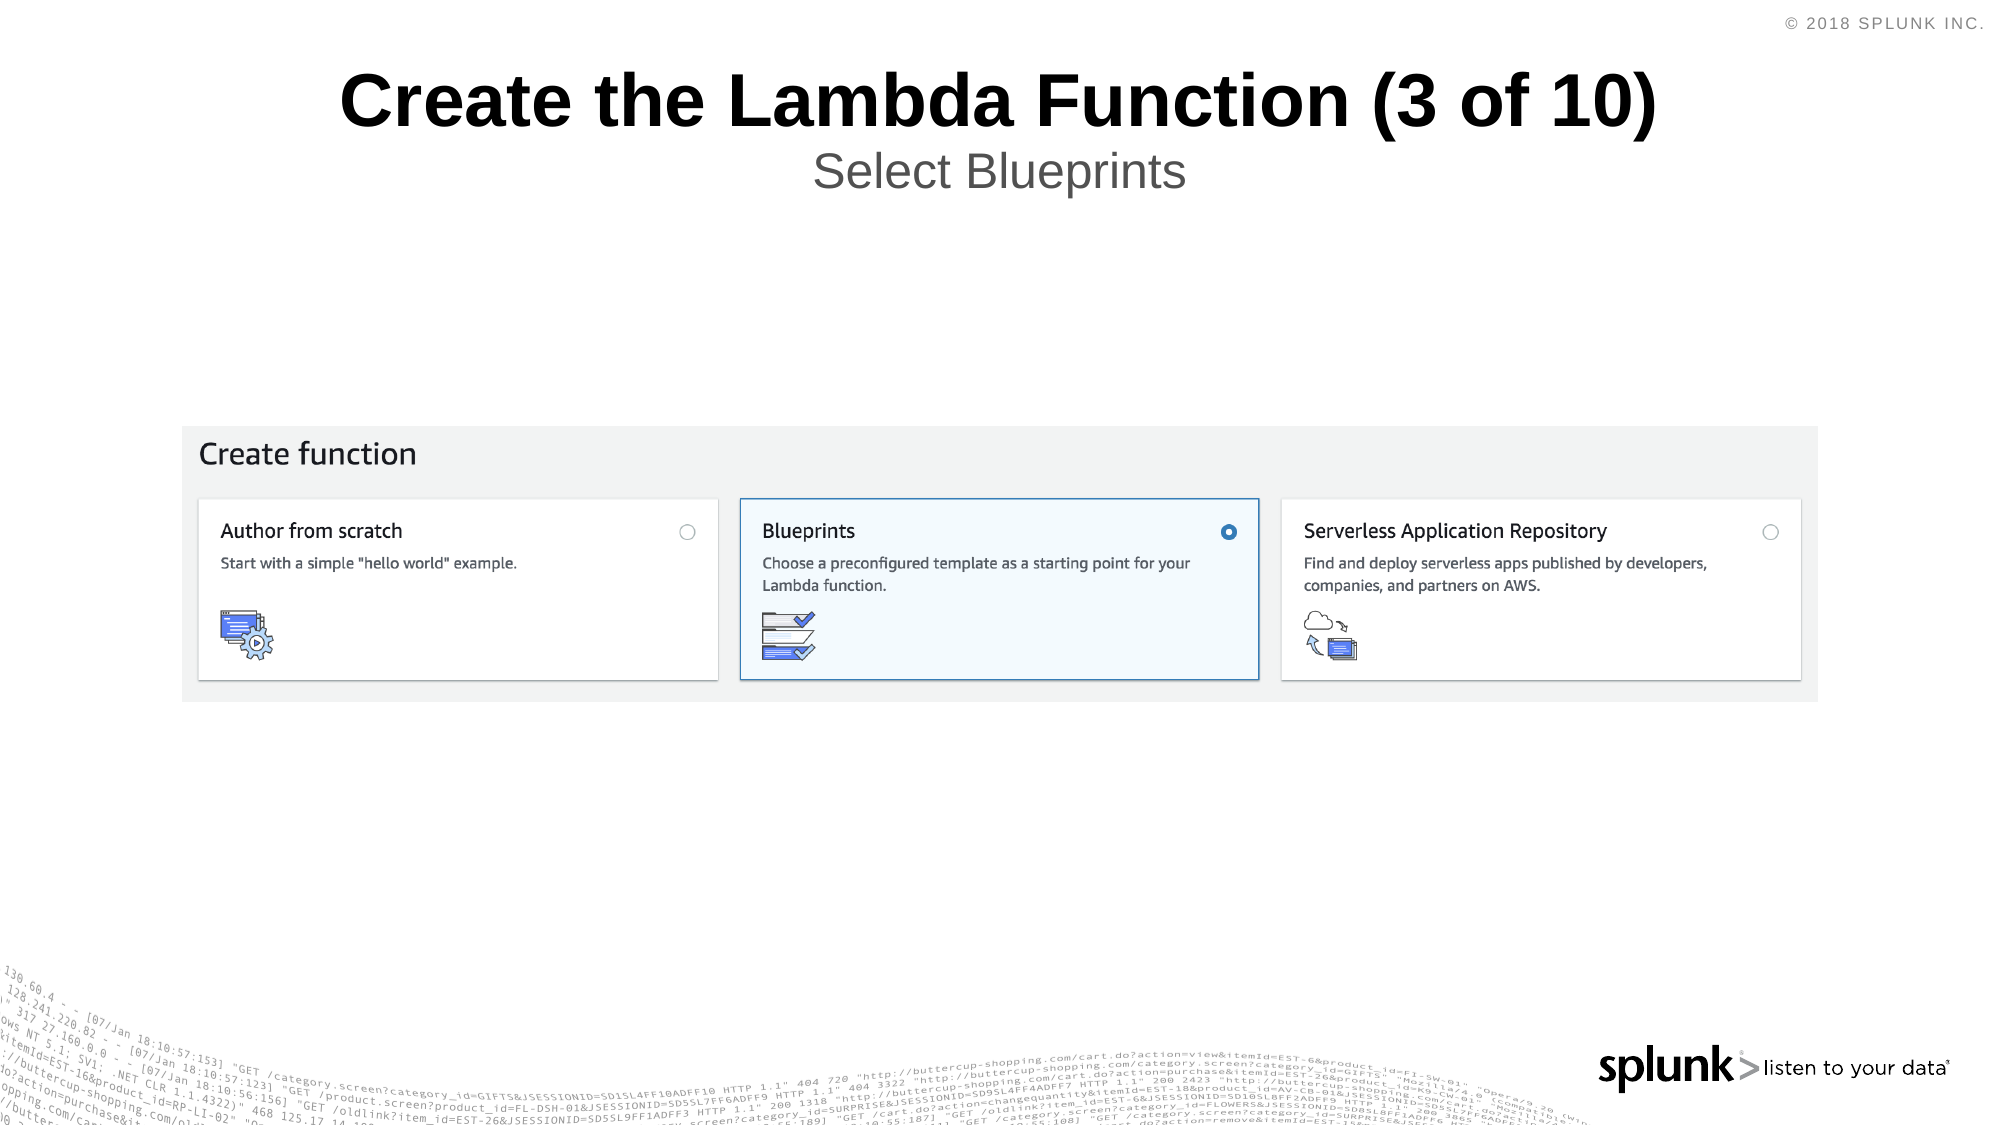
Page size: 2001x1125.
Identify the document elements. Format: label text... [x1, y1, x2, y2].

picture [0, 0, 2000, 1125]
subtitle Select Blueprints [74, 144, 1926, 190]
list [182, 426, 1818, 702]
title Create the Lambda Function (3 of 10) [74, 50, 1926, 124]
